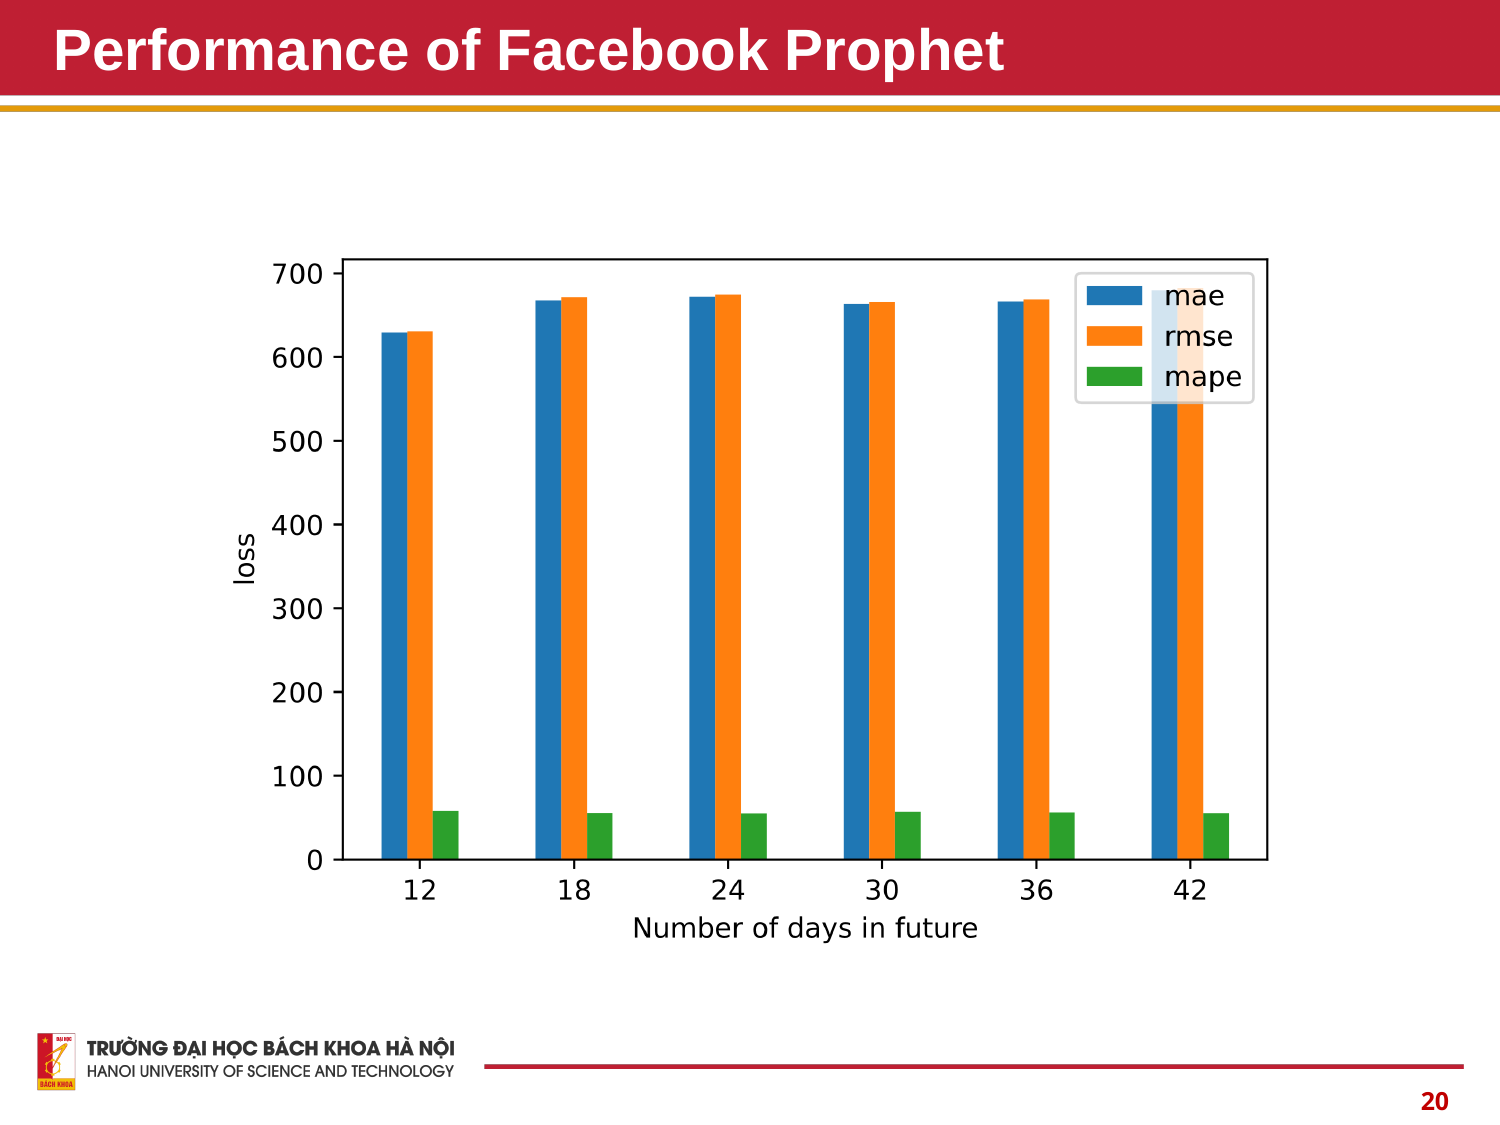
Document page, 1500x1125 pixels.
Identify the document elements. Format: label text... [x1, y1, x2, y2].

title Performance of Facebook Prophet [38, 12, 1462, 87]
picture [0, 0, 1500, 1125]
slide_number 20 [1126, 1078, 1464, 1125]
